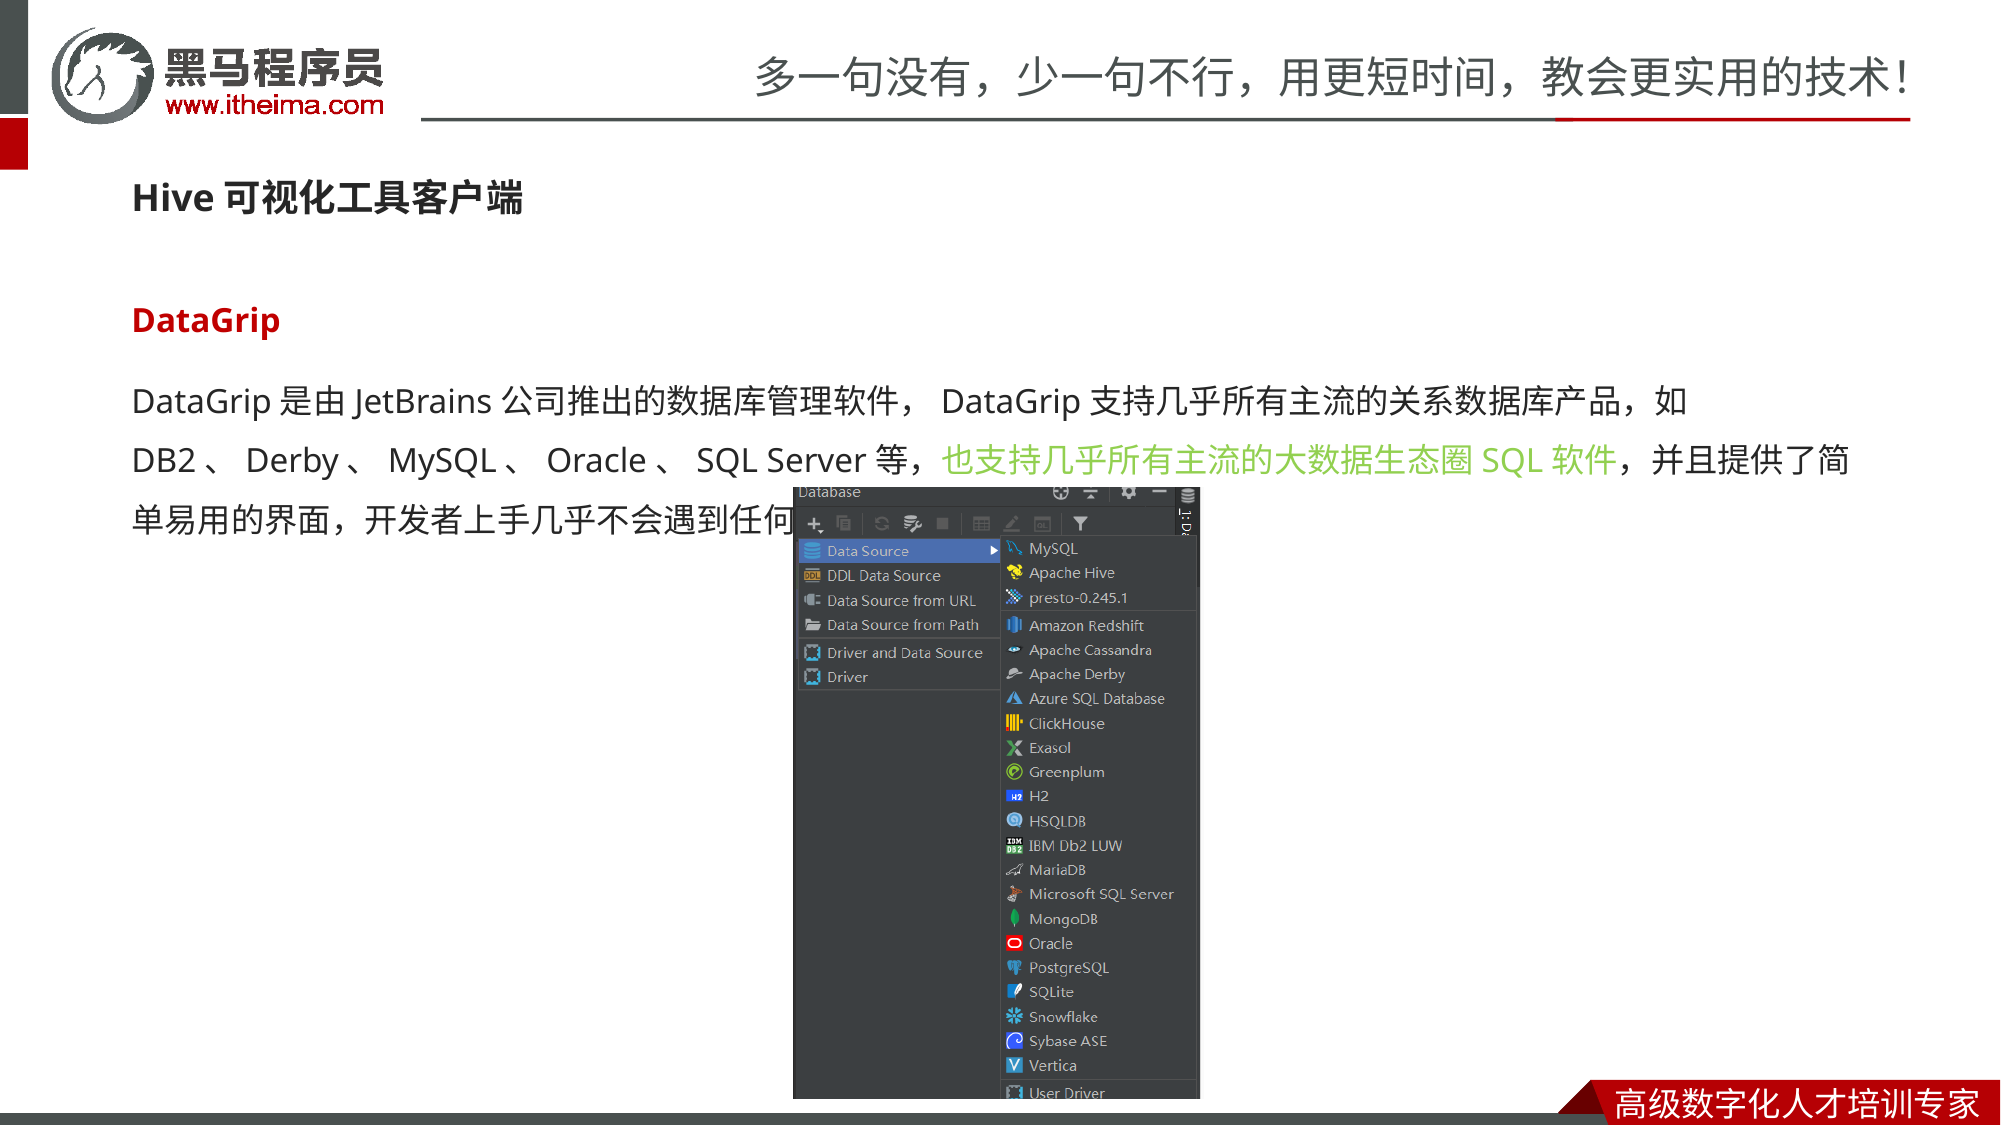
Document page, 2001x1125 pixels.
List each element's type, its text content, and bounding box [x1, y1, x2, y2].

picture [50, 26, 384, 125]
picture [793, 487, 1204, 1099]
text_box Hive可视化工具客户端 [116, 154, 1880, 239]
list DataGrip DataGrip是由JetBrains公司推出的数据库管理软件，DataGrip支持几乎所有主流的关系数据库产品，如DB2、Derby、MySQL、Oracle、SQL Server等，也支持几乎所有主流的大数据生态圈SQL软件，并且提供了简单易用的界面，开发者上手几乎不会遇到任何困难。 [116, 271, 1872, 964]
